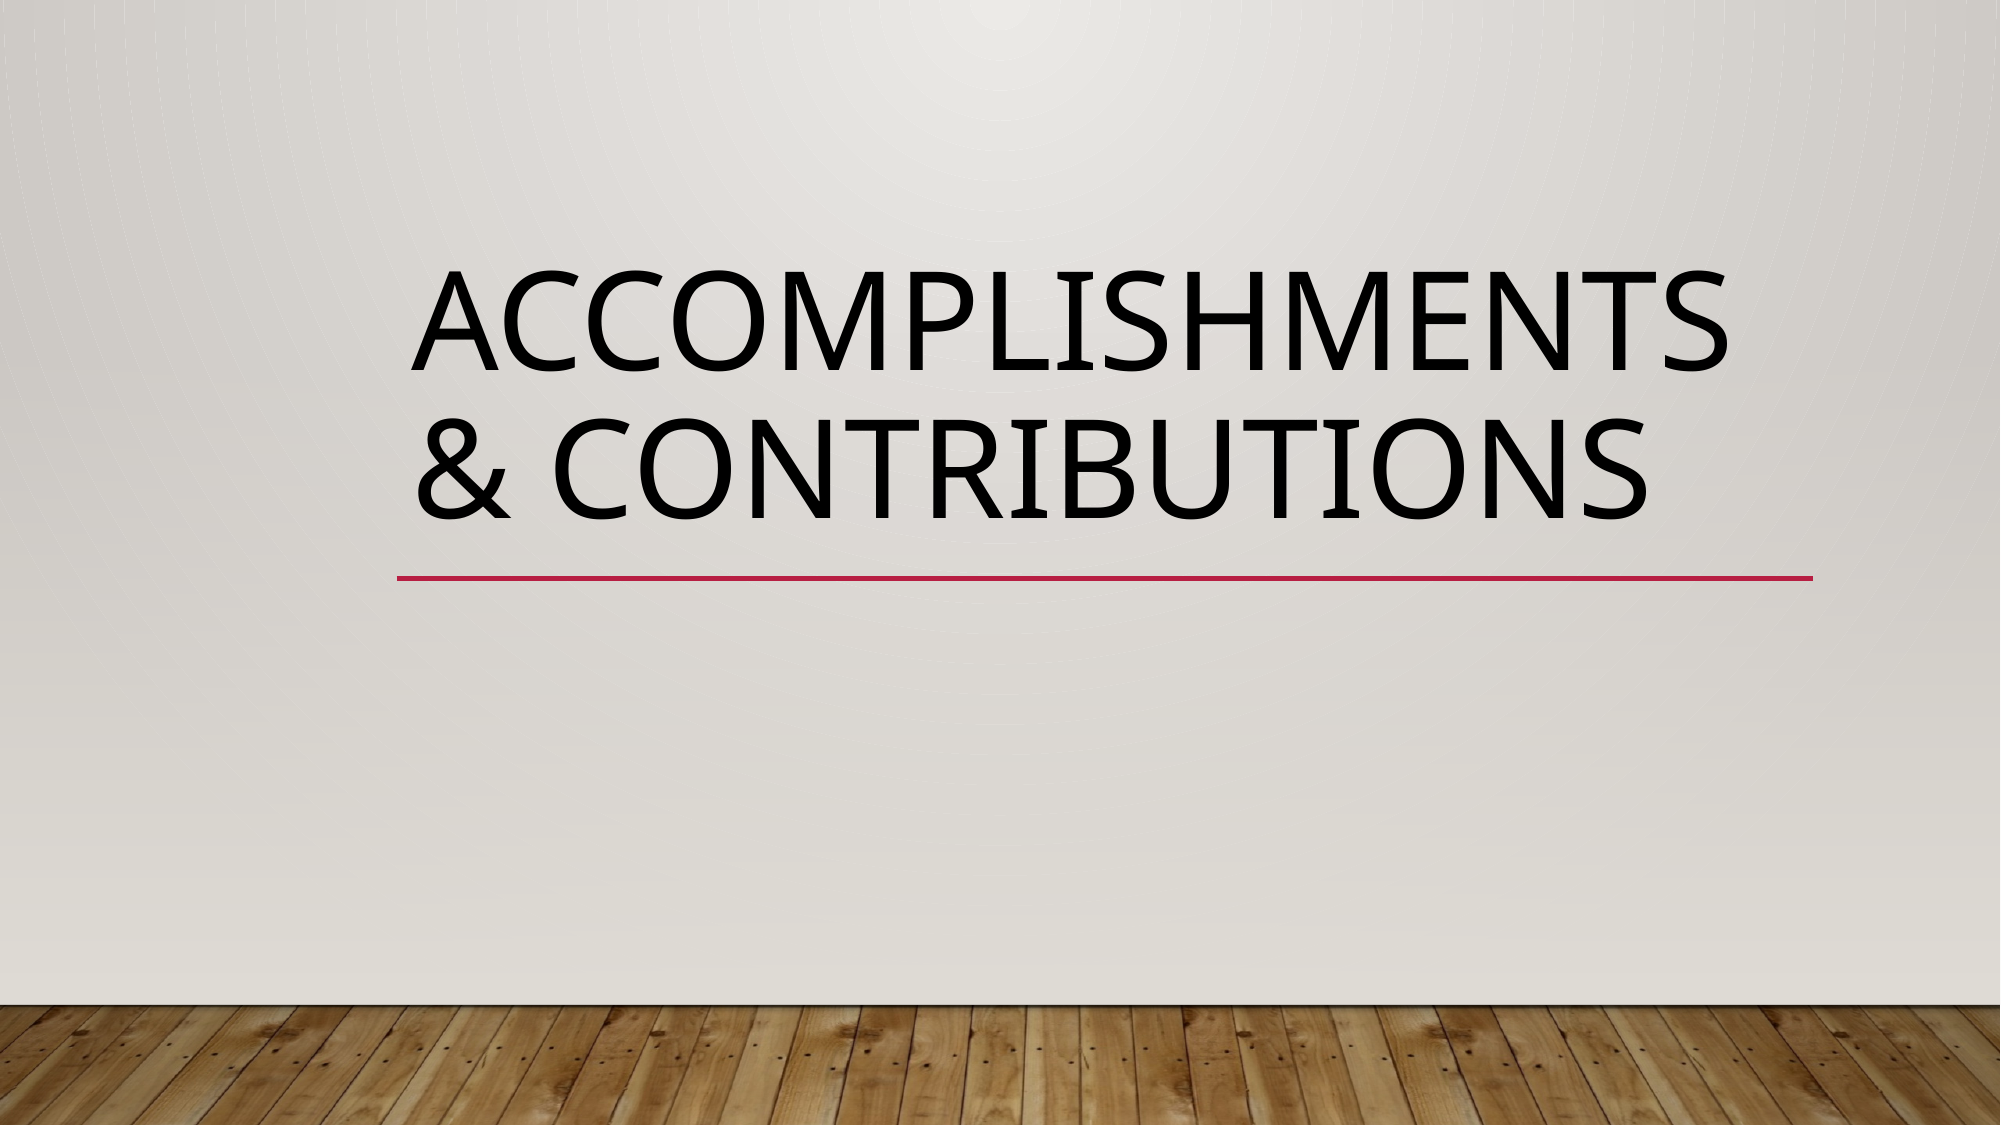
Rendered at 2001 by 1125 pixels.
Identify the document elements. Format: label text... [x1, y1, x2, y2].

title Accomplishments & contributions [396, 131, 1814, 549]
picture [0, 1005, 2000, 1125]
